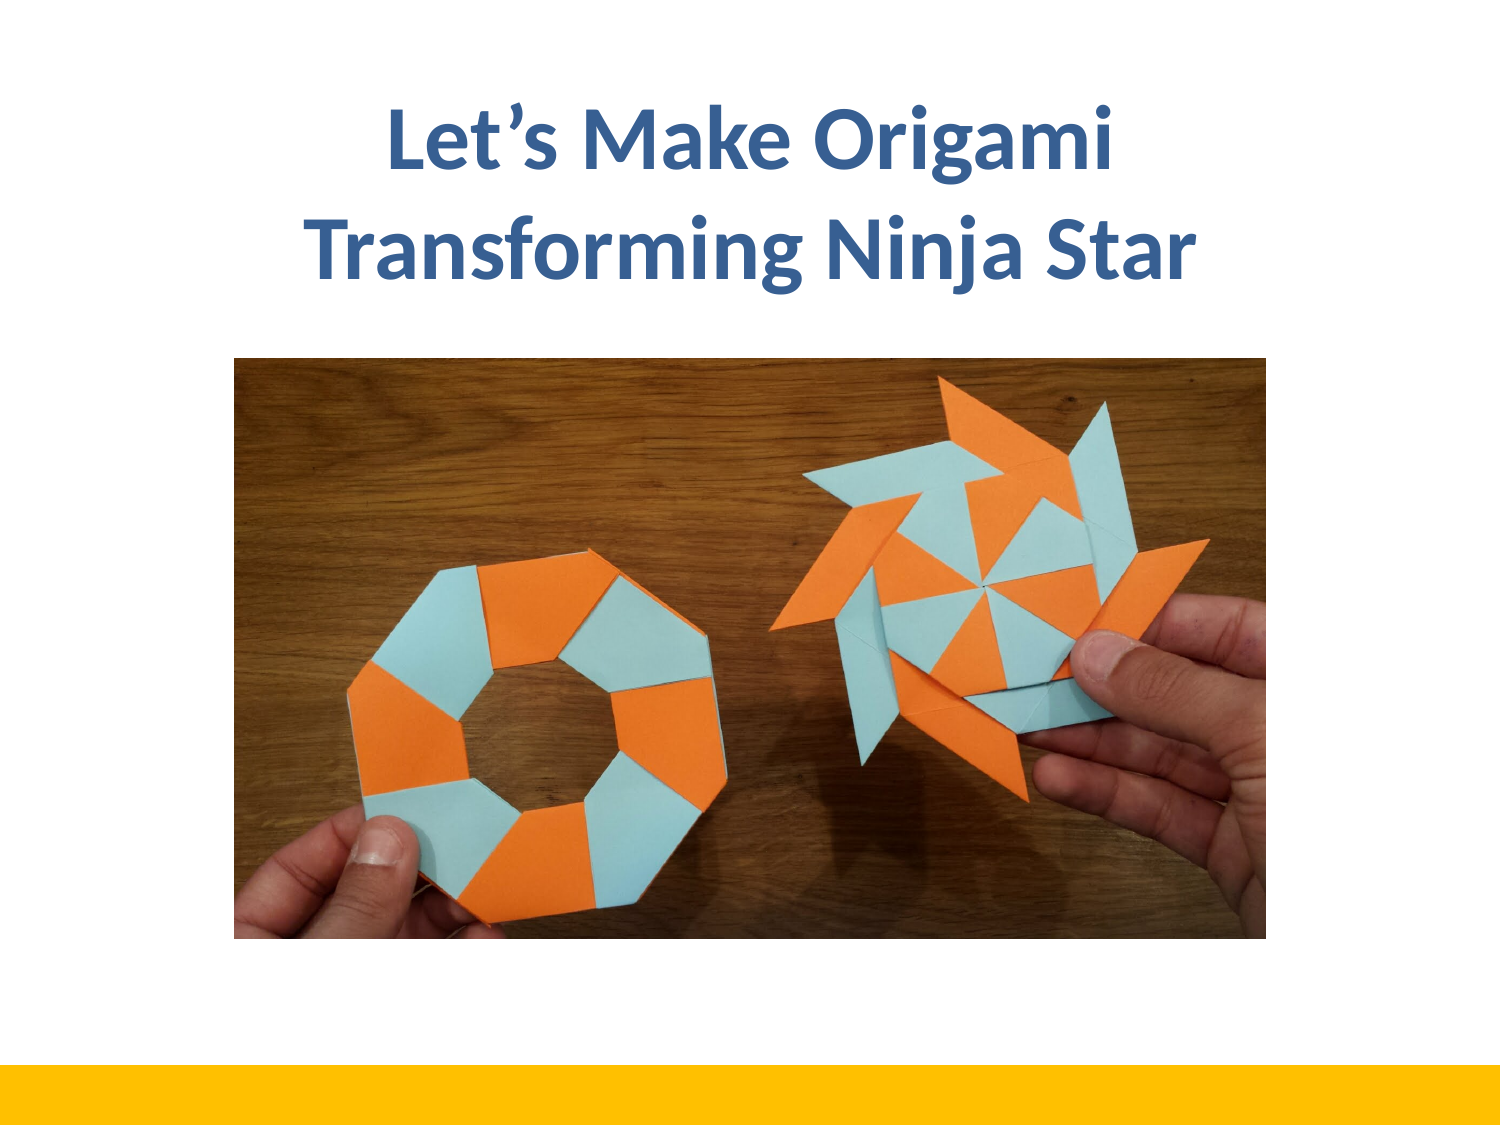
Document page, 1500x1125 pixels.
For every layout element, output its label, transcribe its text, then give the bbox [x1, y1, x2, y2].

title Let’s Make Origami Transforming Ninja Star [179, 76, 1321, 302]
picture [234, 358, 1266, 939]
text_box [0, 1065, 1500, 1125]
